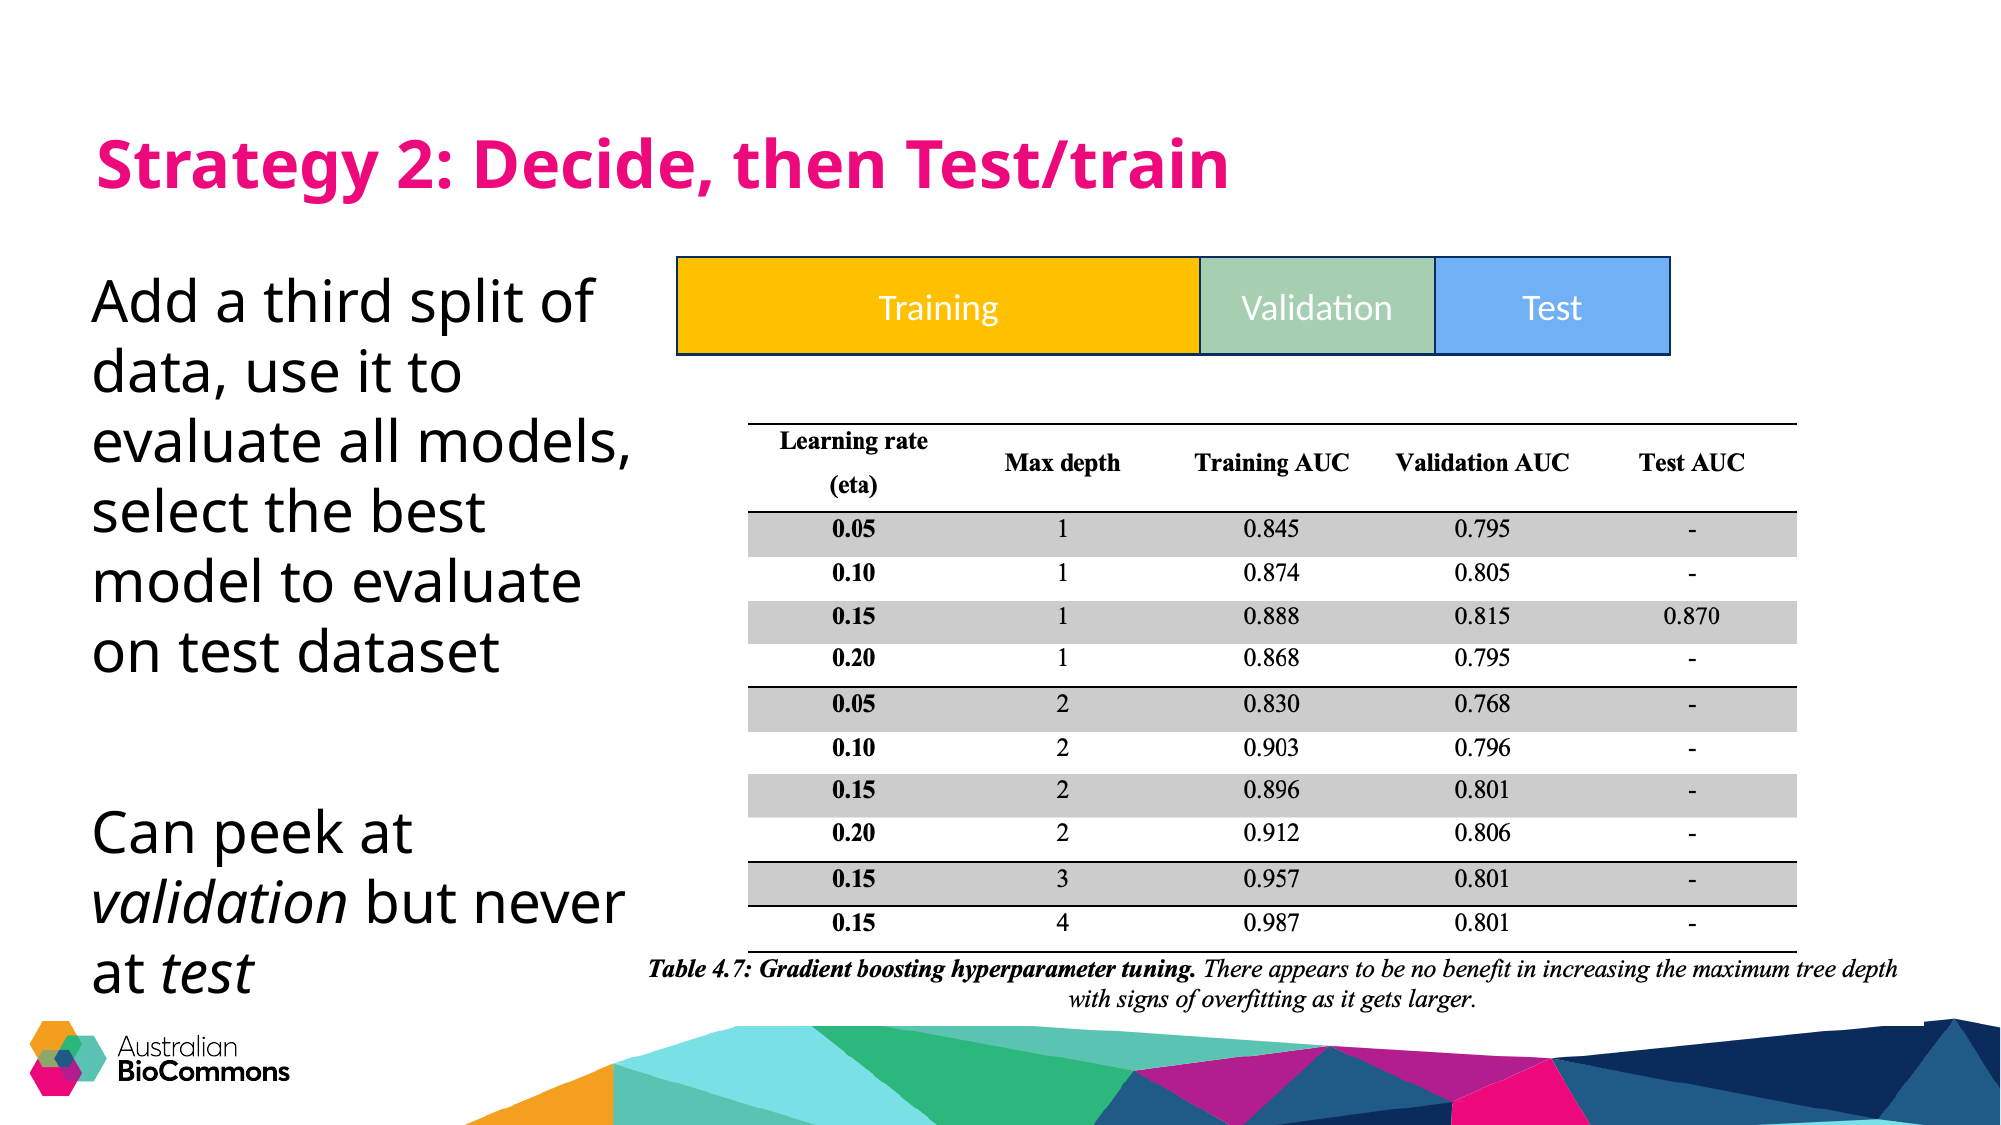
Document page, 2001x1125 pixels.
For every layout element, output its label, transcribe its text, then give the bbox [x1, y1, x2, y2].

list Add a third split of data, use it to evaluate all models, select the best model to evaluate on test dataset Can peek at validation but never at test [76, 257, 678, 1066]
text_box Validation [1200, 257, 1434, 355]
title Strategy 2: Decide, then Test/train [81, 64, 1953, 211]
picture [11, 1014, 308, 1103]
text_box Test [1434, 257, 1670, 355]
picture [428, 400, 2001, 1125]
text_box Training [677, 257, 1200, 355]
